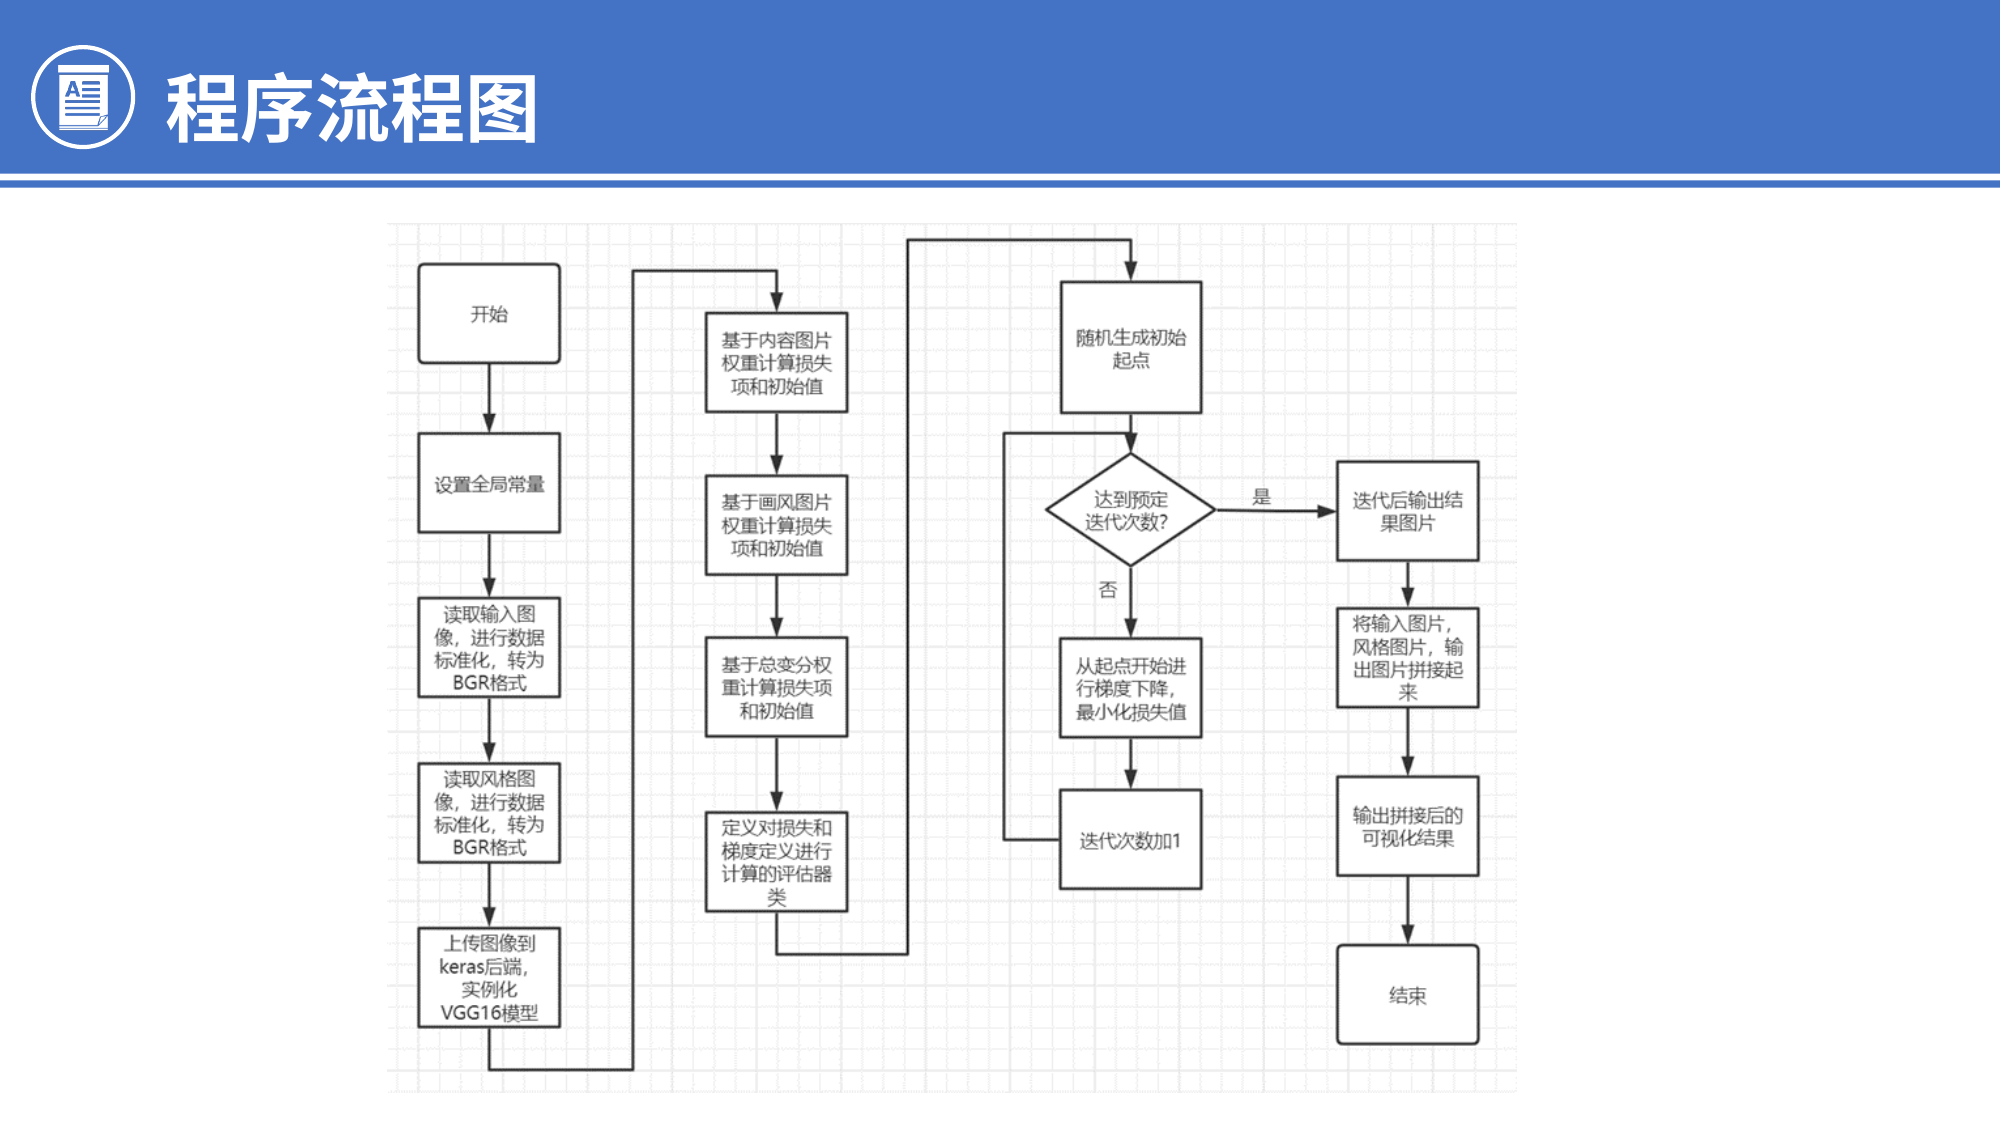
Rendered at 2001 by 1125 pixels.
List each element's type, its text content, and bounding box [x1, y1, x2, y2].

text_box 程序流程图 [150, 9, 1218, 160]
picture [387, 223, 1517, 1093]
text_box [0, 179, 2000, 189]
text_box [0, 0, 2000, 175]
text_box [33, 47, 134, 148]
